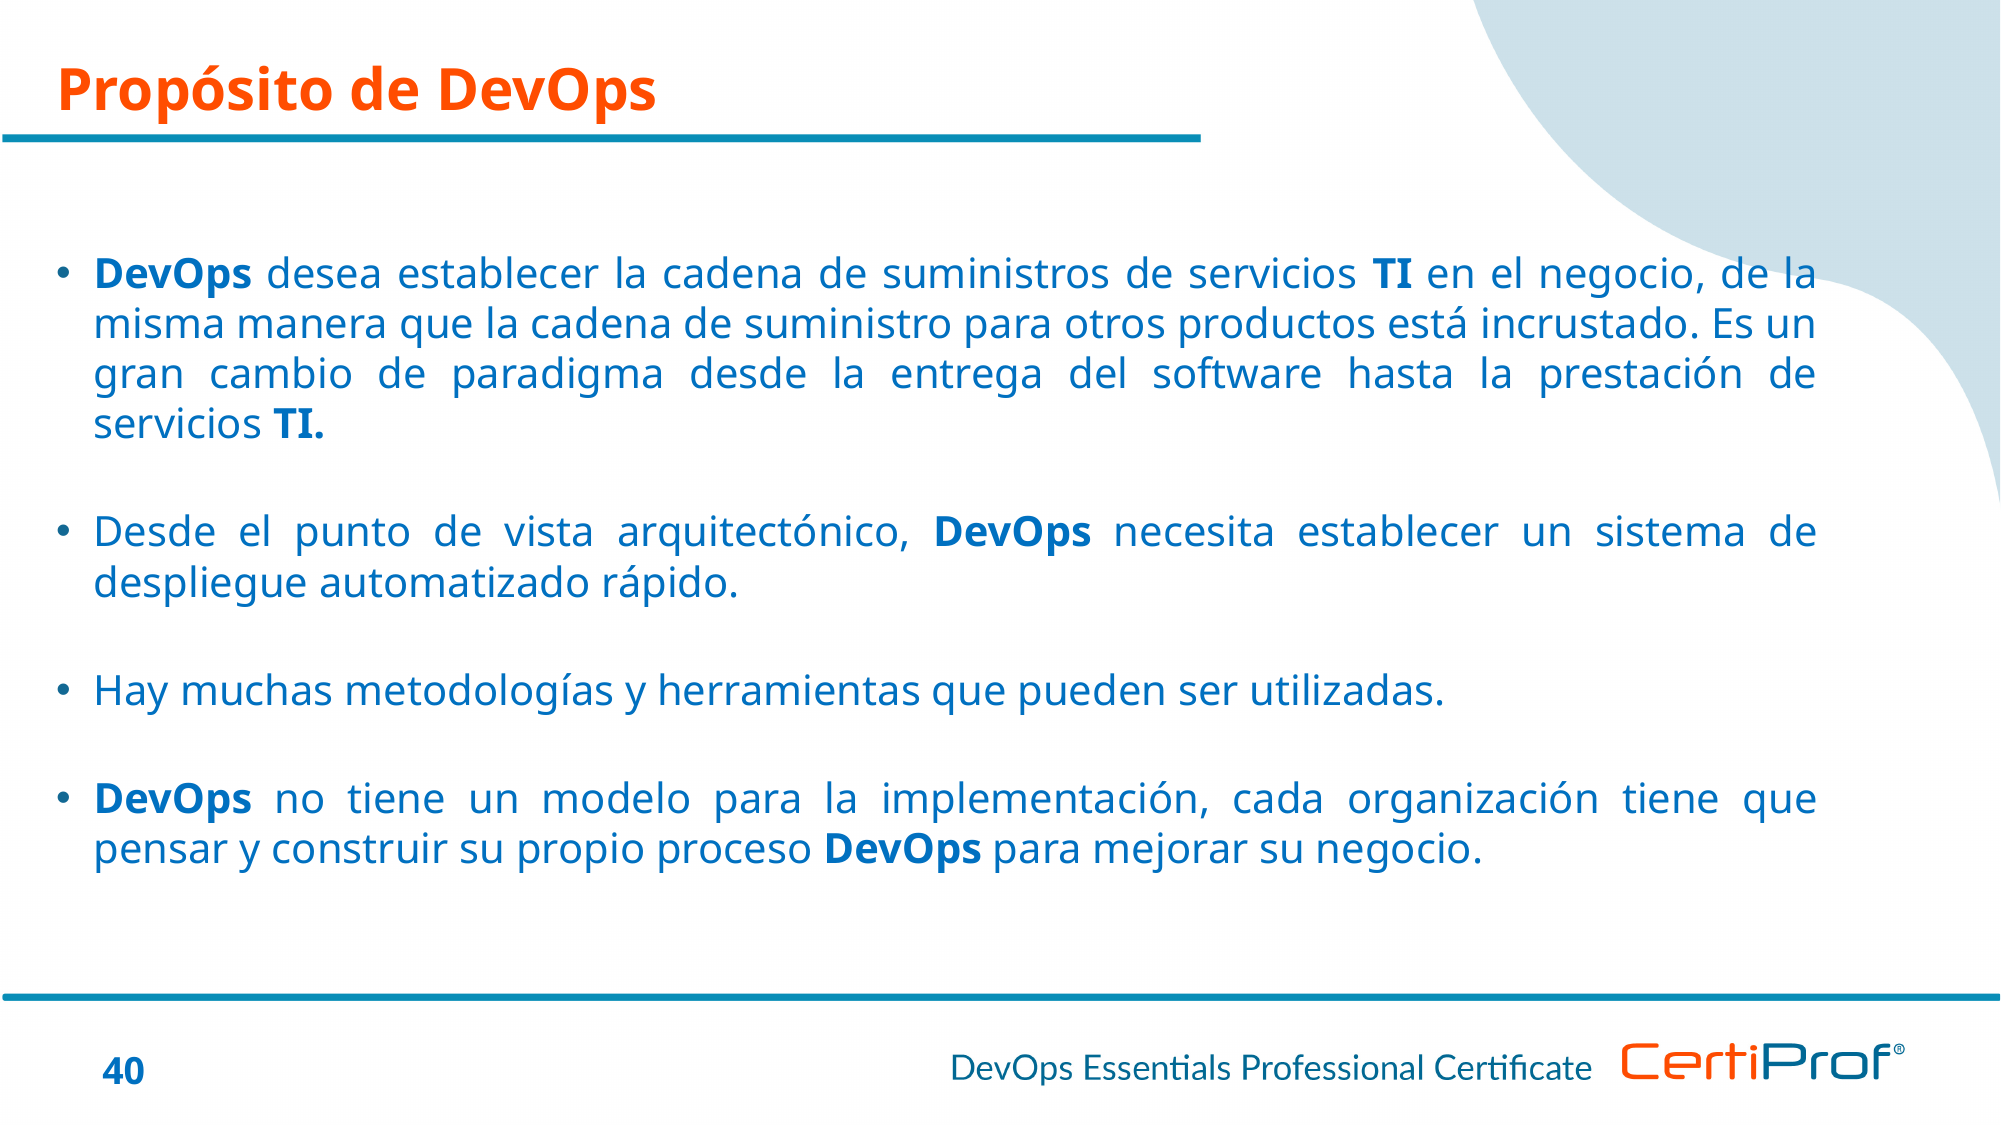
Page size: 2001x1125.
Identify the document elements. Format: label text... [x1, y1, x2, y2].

text_box Propósito de DevOps [41, 45, 1069, 131]
picture [0, 0, 2001, 1125]
text_box DevOps desea establecer la cadena de suministros de servicios TI en el negocio, de la misma manera que la cadena de suministro para otros productos está incrustado. Es un gran cambio de paradigma desde la entrega del software hasta la prestación de servicios TI. Desde el punto de vista arquitectónico, DevOps necesita establecer un sistema de despliegue automatizado rápido. Hay muchas metodologías y herramientas que pueden ser utilizadas. DevOps no tiene un modelo para la implementación, cada organización tiene que pensar y construir su propio proceso DevOps para mejorar su negocio. [41, 239, 1834, 873]
